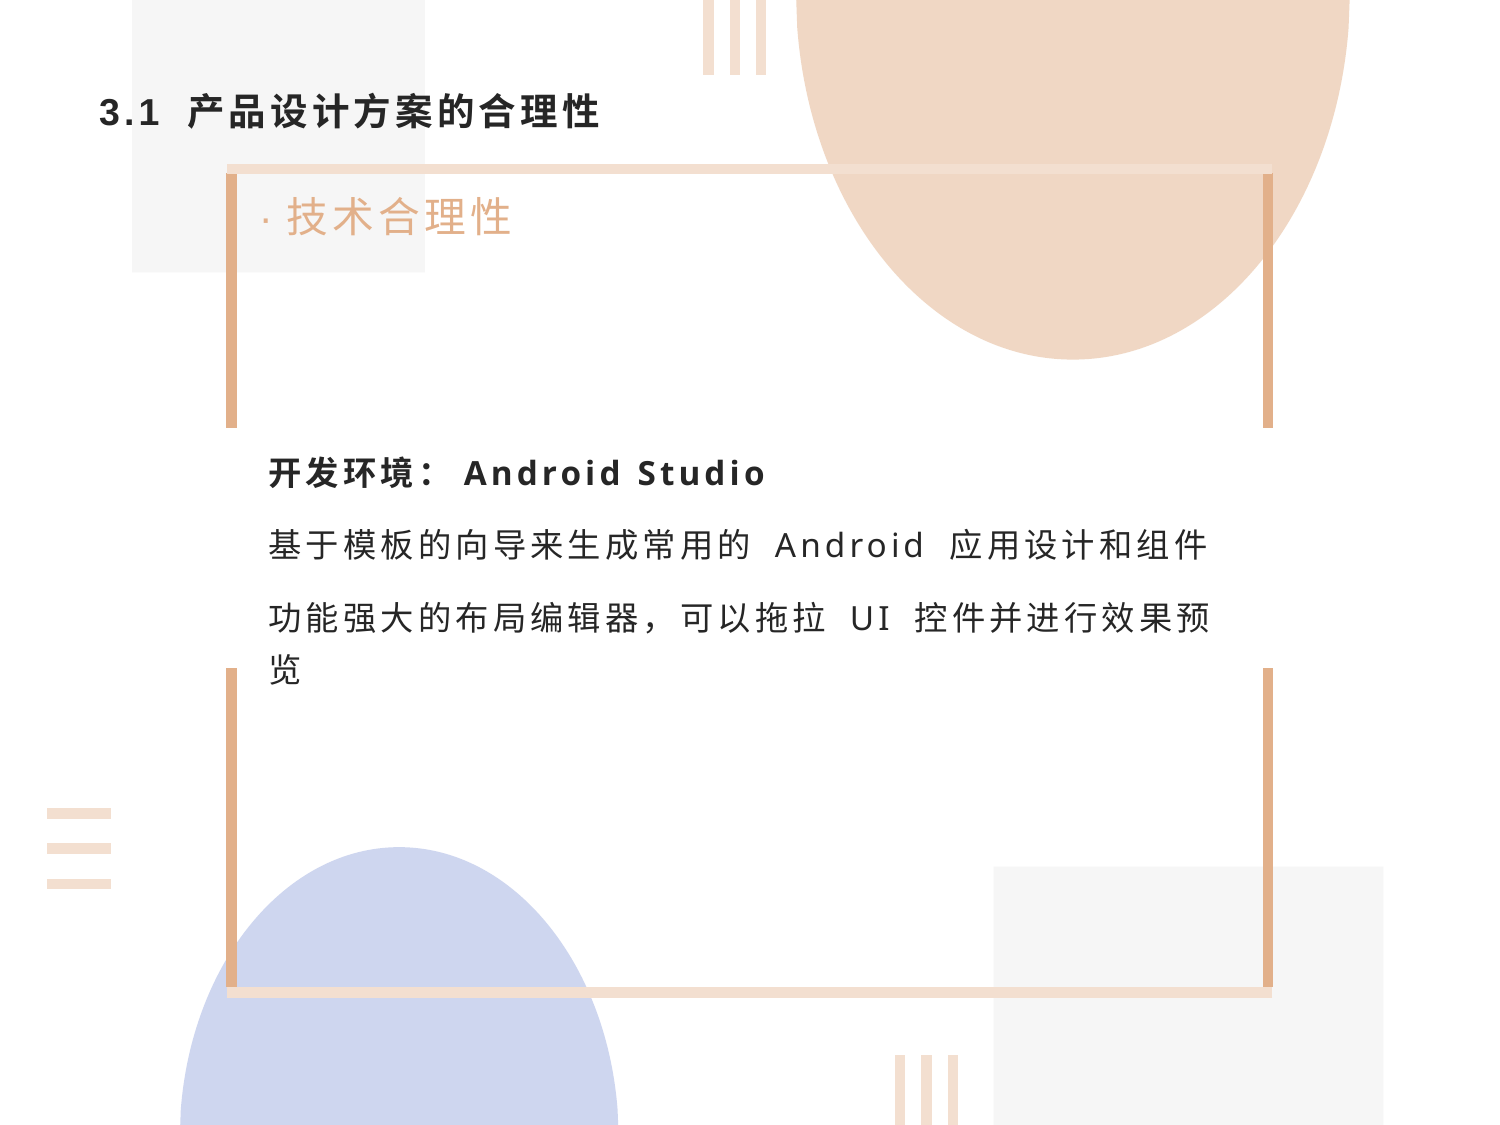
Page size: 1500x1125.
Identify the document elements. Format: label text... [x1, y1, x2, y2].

text_box 开发环境：Android Studio 基于模板的向导来生成常用的 Android 应用设计和组件 功能强大的布局编辑器，可以拖拉 UI 控件并进行效果预览 [253, 432, 1258, 697]
title 3.1 产品设计方案的合理性 [82, 81, 1418, 137]
text_box ·技术合理性 [242, 184, 1255, 985]
